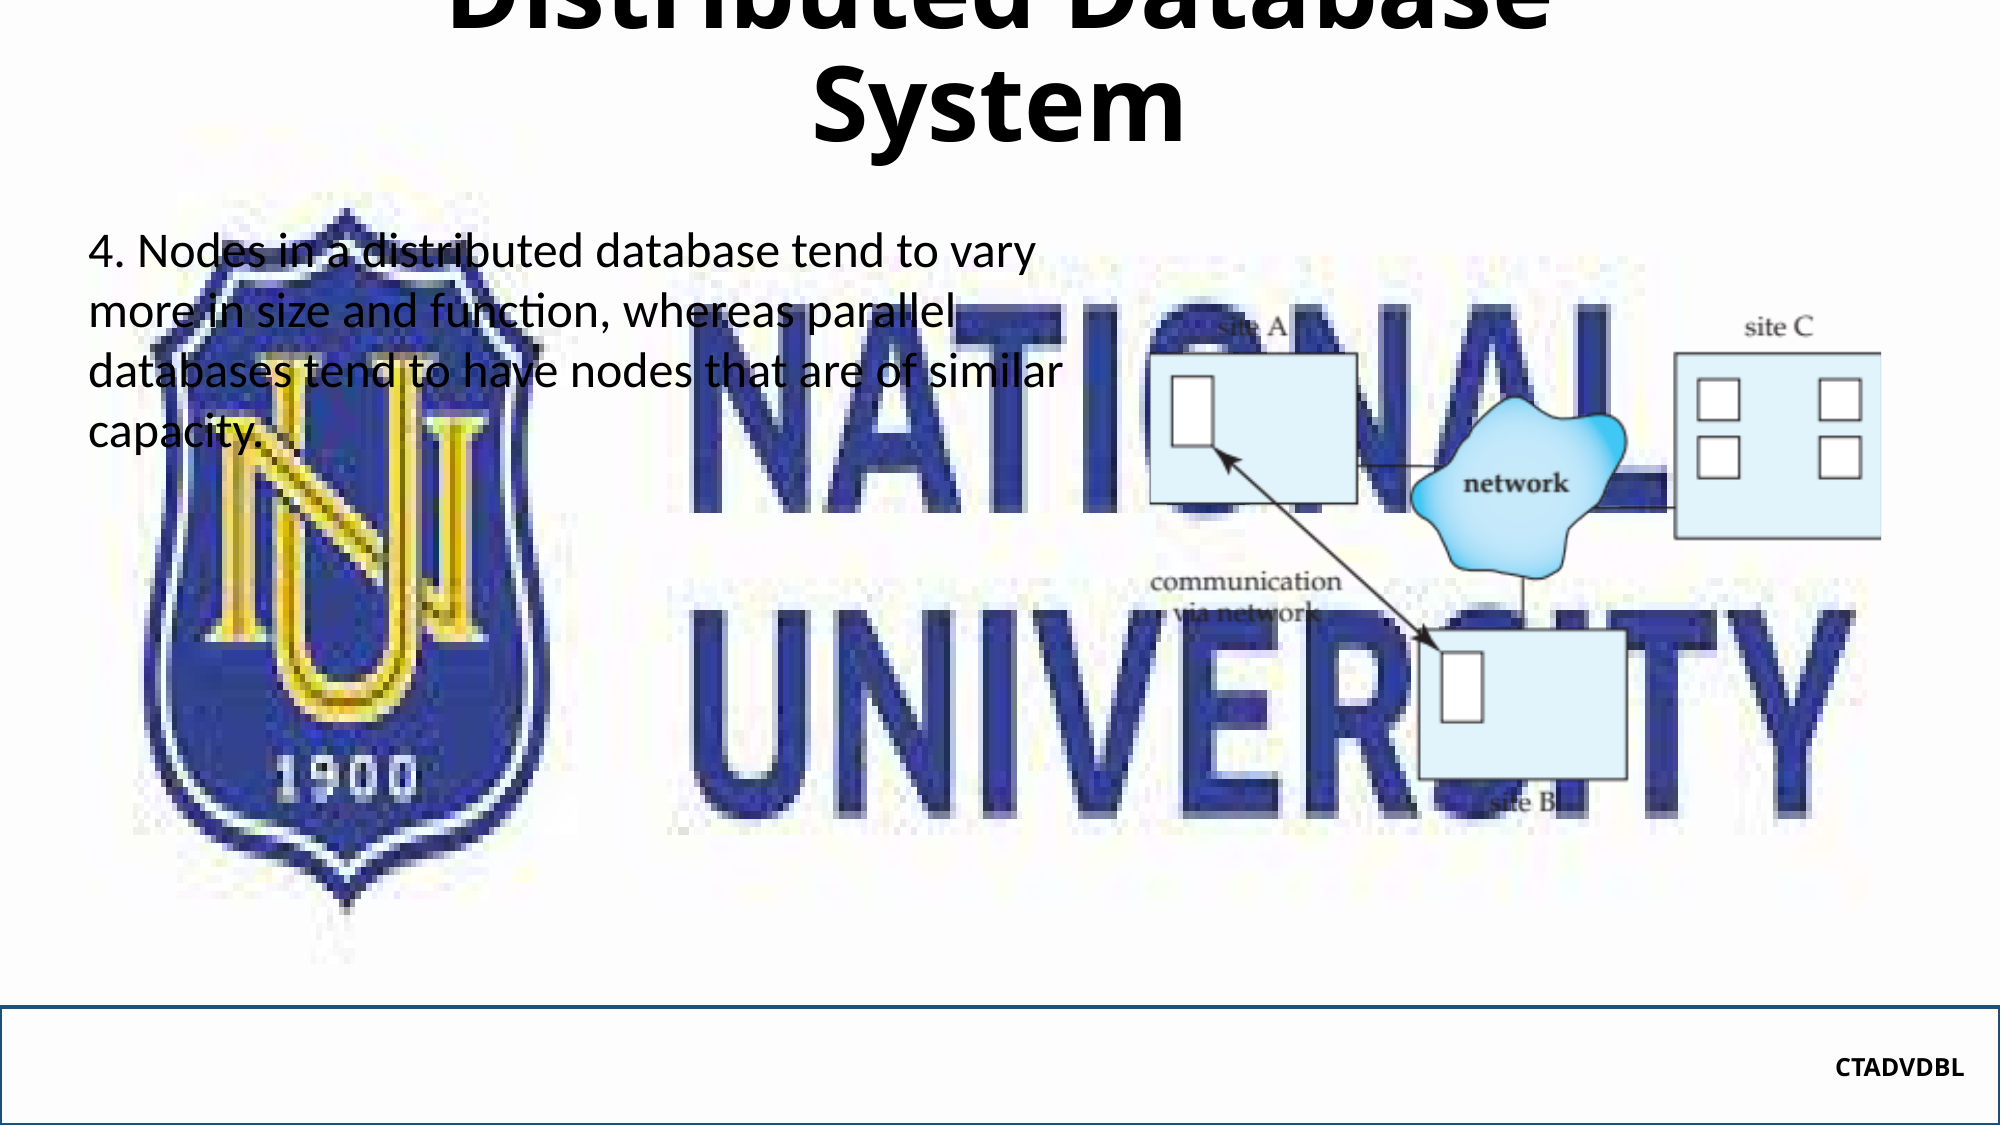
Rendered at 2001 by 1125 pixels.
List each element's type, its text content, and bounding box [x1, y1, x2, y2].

title Distributed Database System [249, 31, 1750, 172]
picture [0, 0, 2000, 1007]
footer CTADVDBL [0, 1007, 2000, 1125]
text_box 4. Nodes in a distributed database tend to vary more in size and function, whereas parallel databases tend to have nodes that are of similar capacity. [73, 209, 1109, 465]
